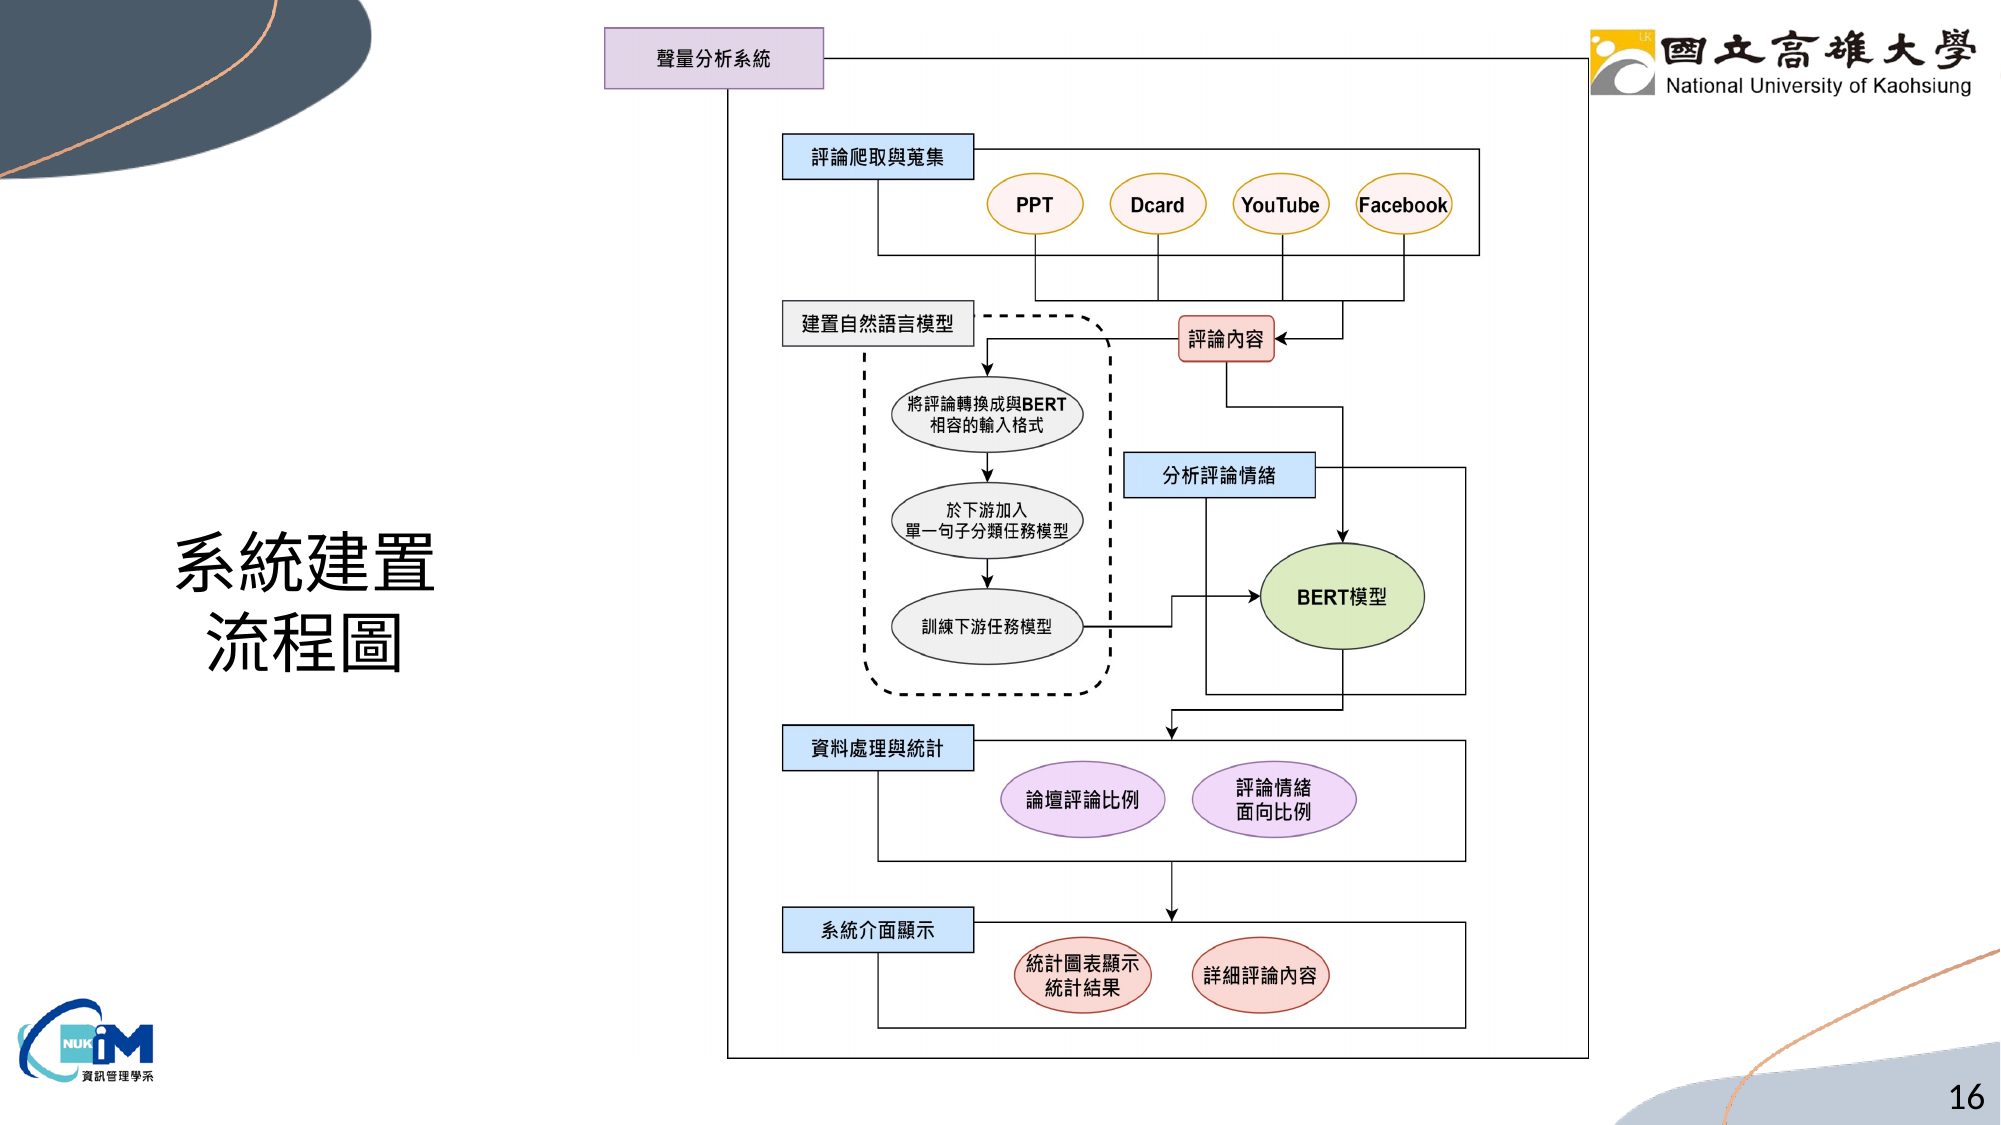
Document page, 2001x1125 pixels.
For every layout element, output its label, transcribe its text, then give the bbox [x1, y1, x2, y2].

picture [0, 948, 478, 1125]
picture [604, 0, 2001, 1059]
text_box 系統建置 流程圖 [127, 513, 483, 689]
picture [1603, 918, 2001, 1125]
picture [0, 0, 372, 207]
text_box 16 [1549, 1064, 2000, 1125]
